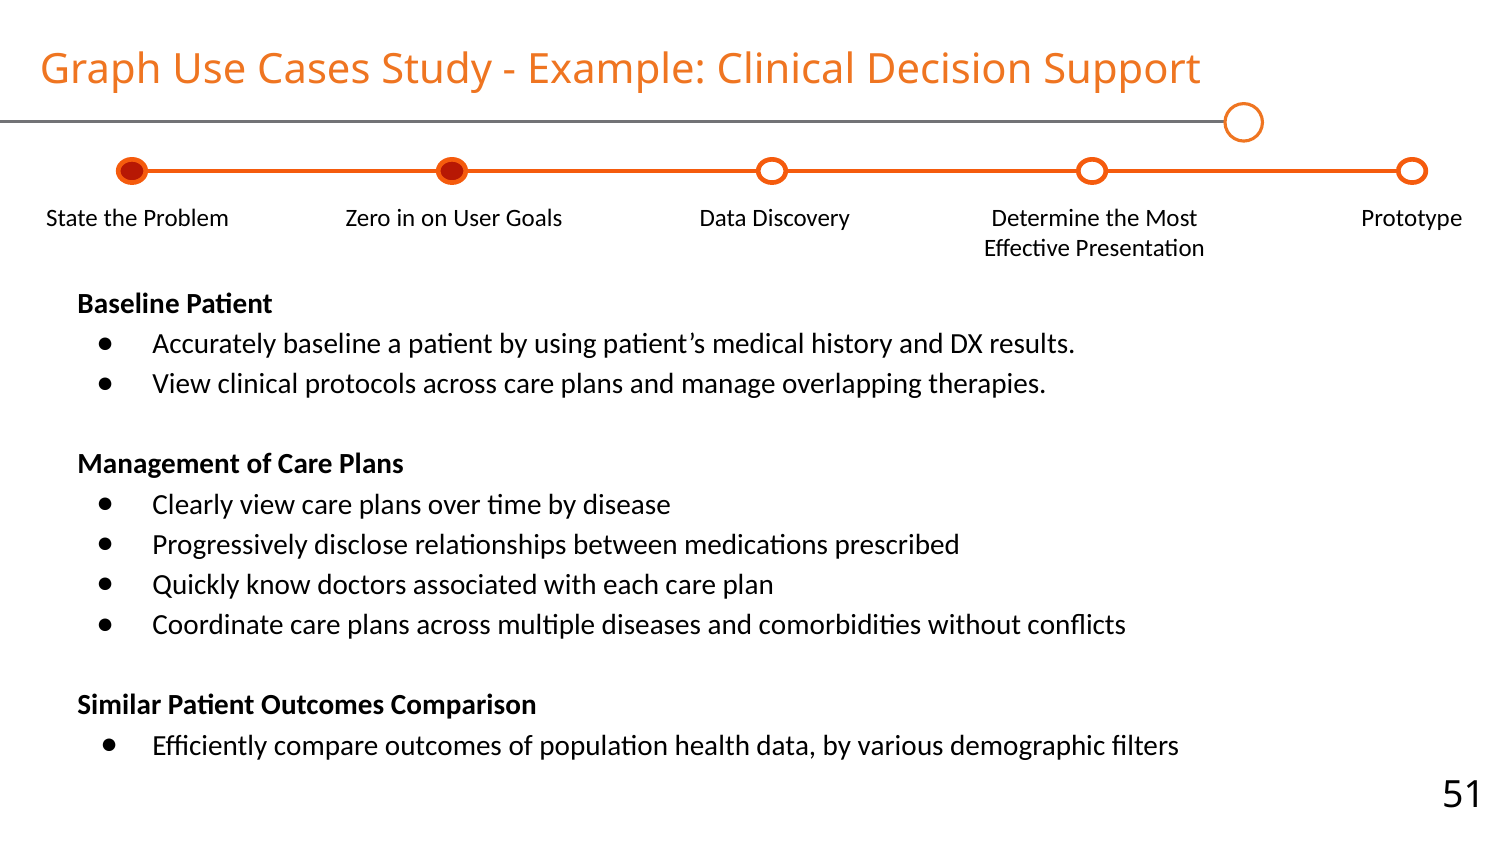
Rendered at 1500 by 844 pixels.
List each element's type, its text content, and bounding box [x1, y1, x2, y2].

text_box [24, 159, 1500, 273]
slide_number 51 [1409, 763, 1500, 828]
title Graph Use Cases Study - Example: Clinical Decision Support [24, 34, 1374, 122]
list Baseline Patient ‍Accurately baseline a patient by using patient’s medical history and DX results. View clinical protocols across care plans and manage overlapping therapies. Management of Care Plans ‍Clearly view care plans over time by disease Progressively disclose relationships between medications prescribed Quickly know doctors associated with each care plan Coordinate care plans across multiple diseases and comorbidities without conflicts Similar Patient Outcomes Comparison ‍Efficiently compare outcomes of population health data, by various demographic filters [62, 281, 1213, 810]
